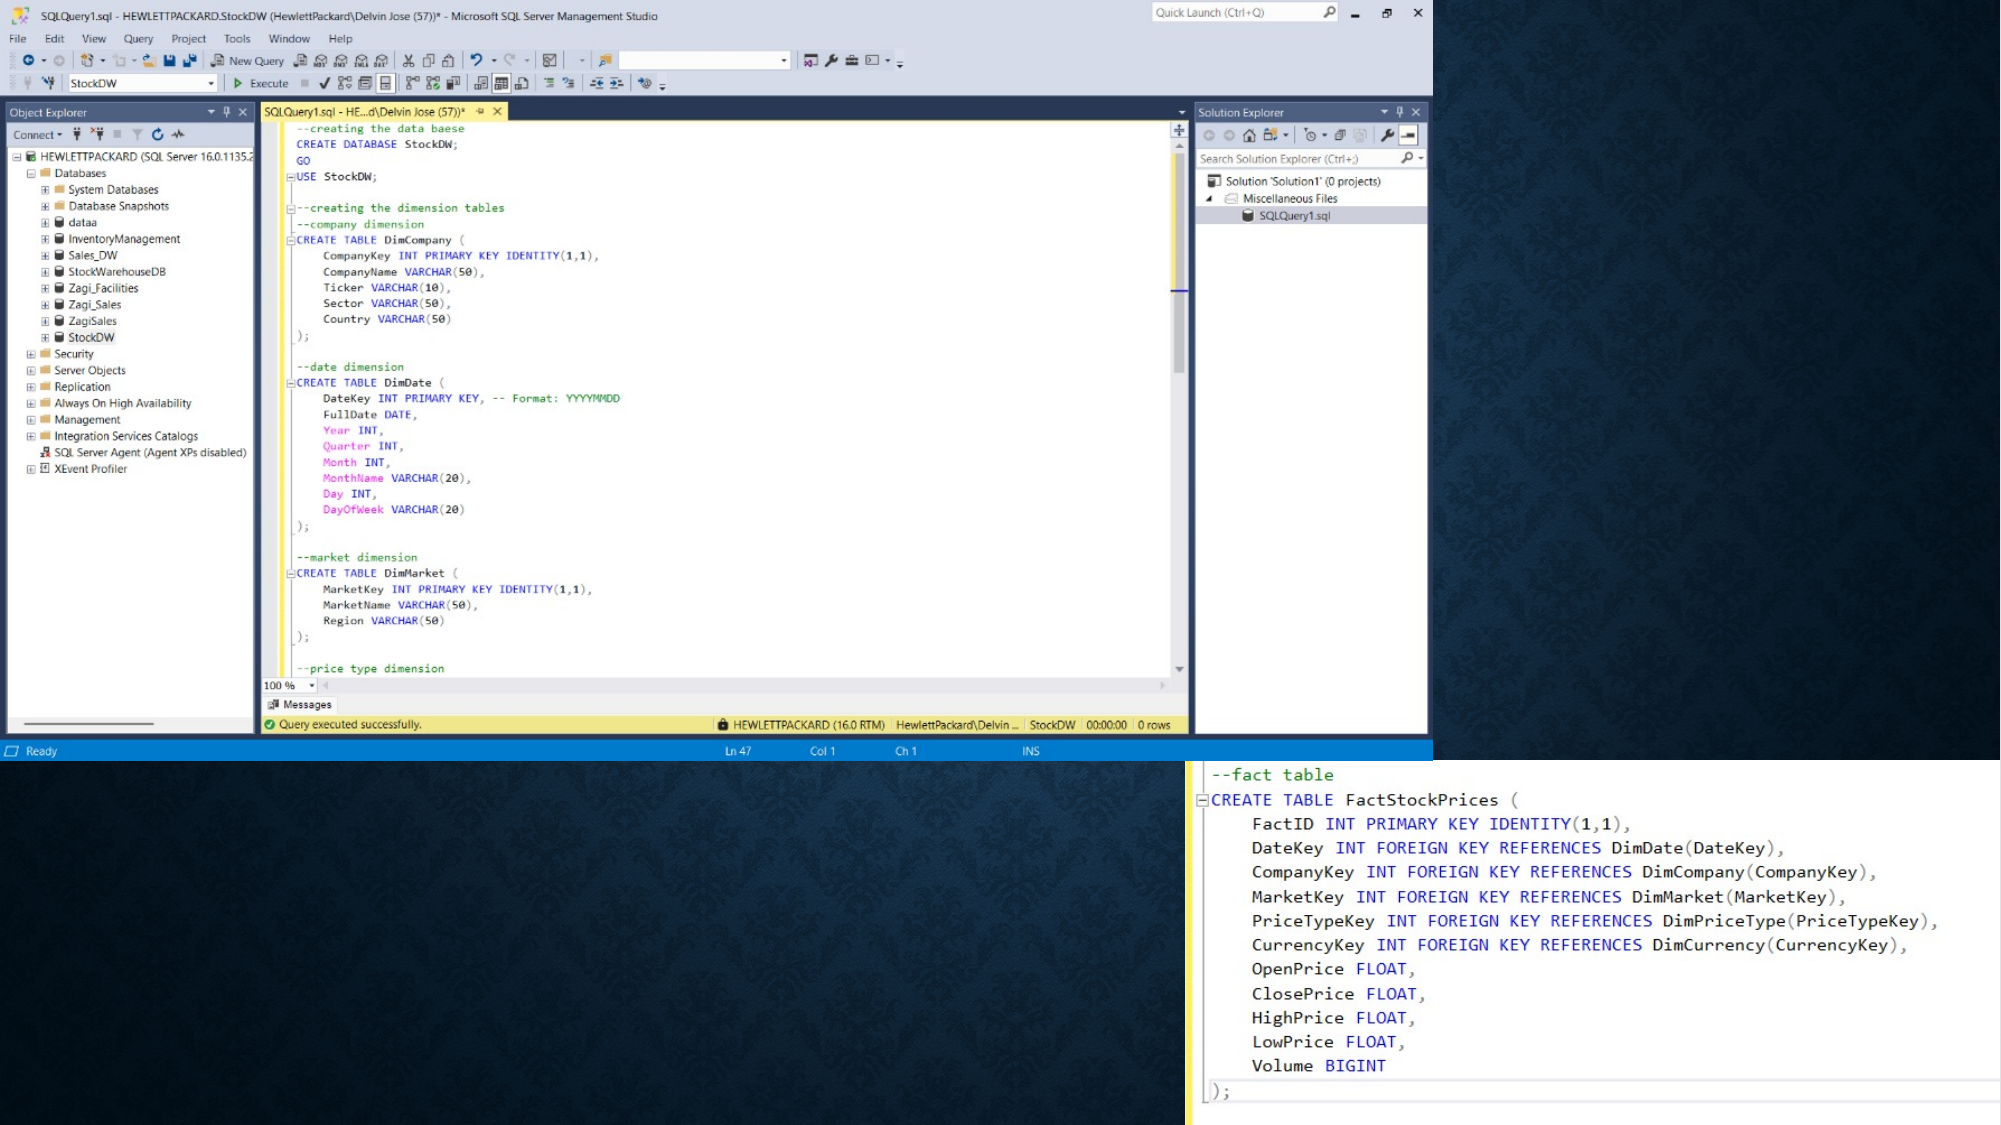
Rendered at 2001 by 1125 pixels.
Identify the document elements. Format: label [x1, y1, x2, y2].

picture [0, 0, 2001, 1125]
list [1185, 760, 2000, 1125]
